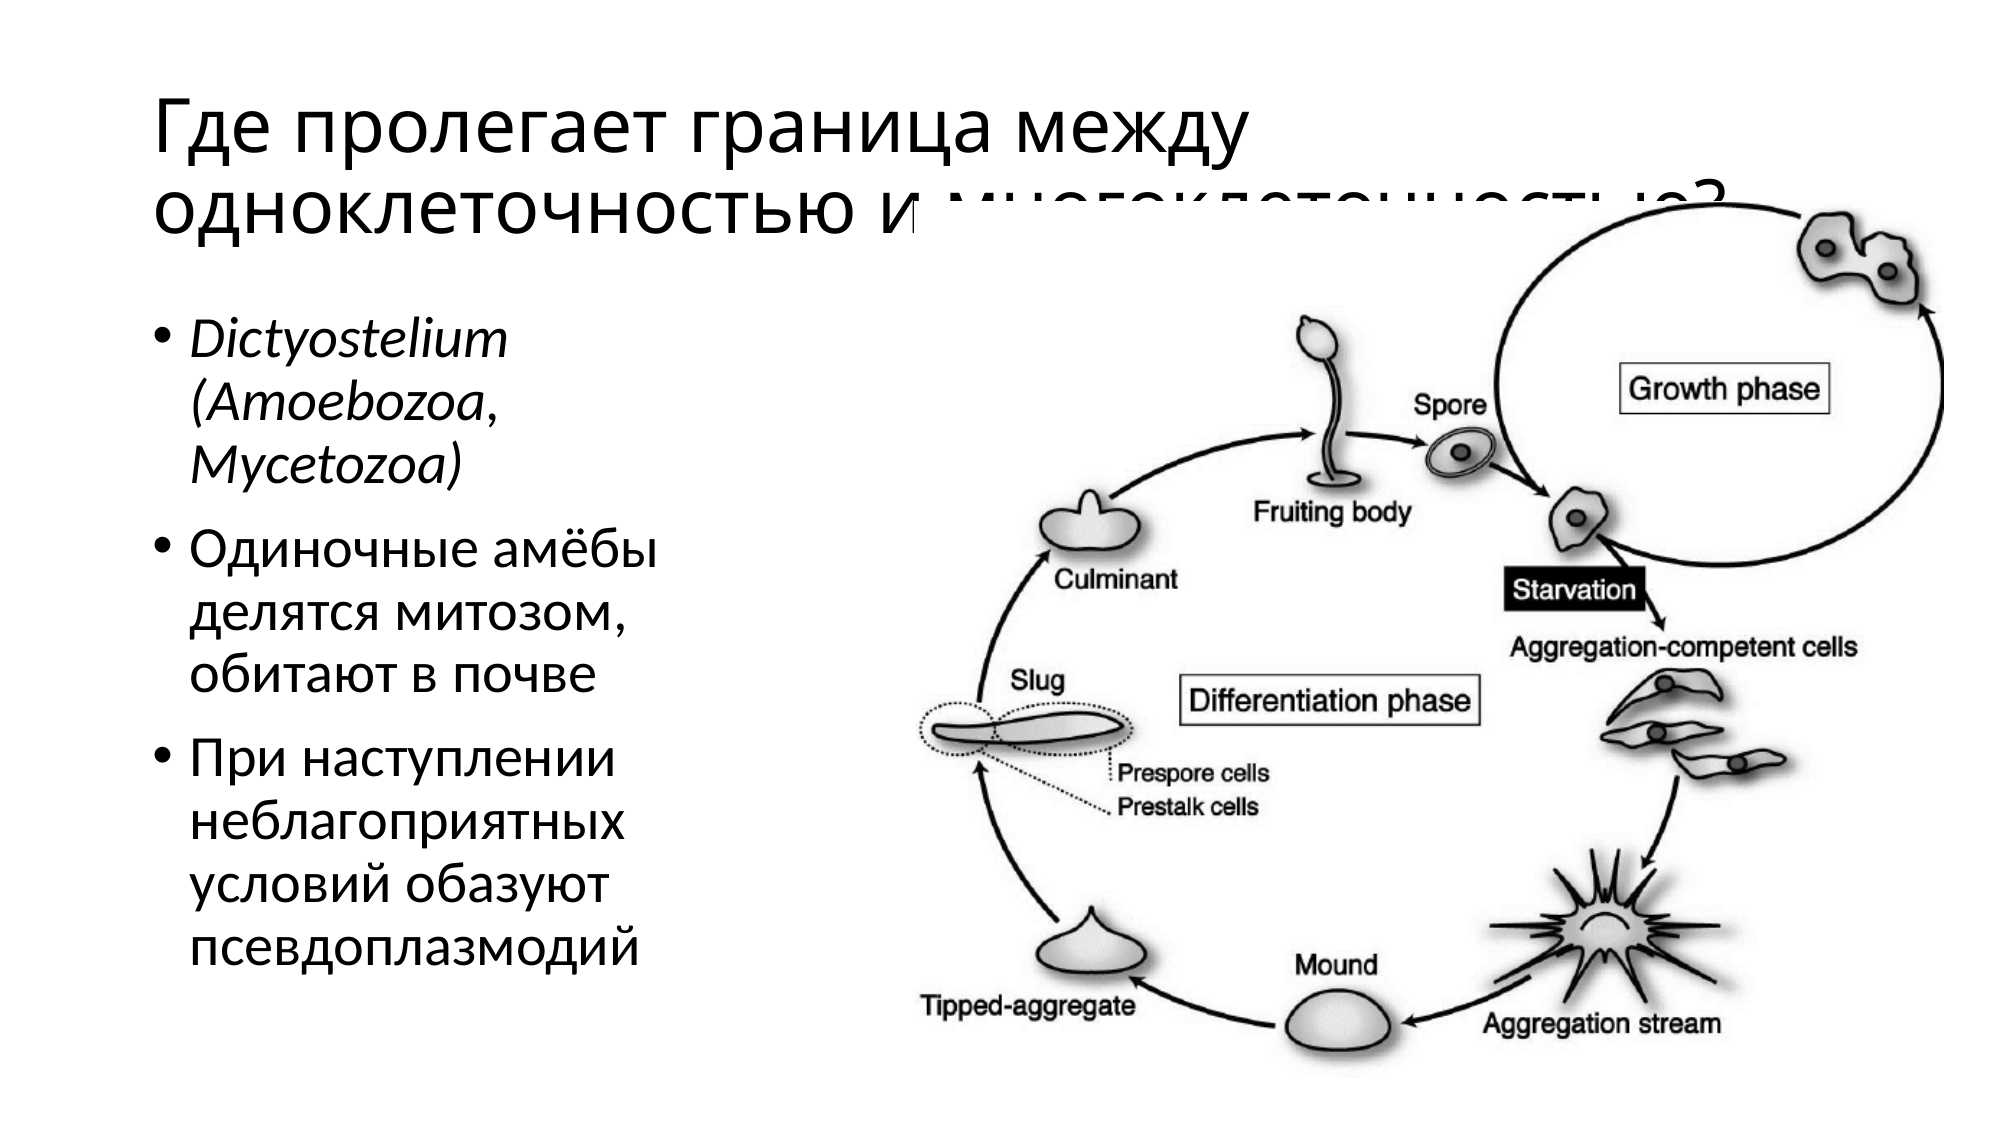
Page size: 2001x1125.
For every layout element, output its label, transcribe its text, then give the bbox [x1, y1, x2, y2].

list Dictyostelium (Amoebozoa, Mycetozoa) Одиночные амёбы делятся митозом, обитают в почве При наступлении неблагоприятных условий обазуют псевдоплазмодий [137, 299, 794, 1014]
title Где пролегает граница между одноклеточностью и многоклеточностью? [137, 59, 1863, 278]
picture [914, 201, 1944, 1078]
